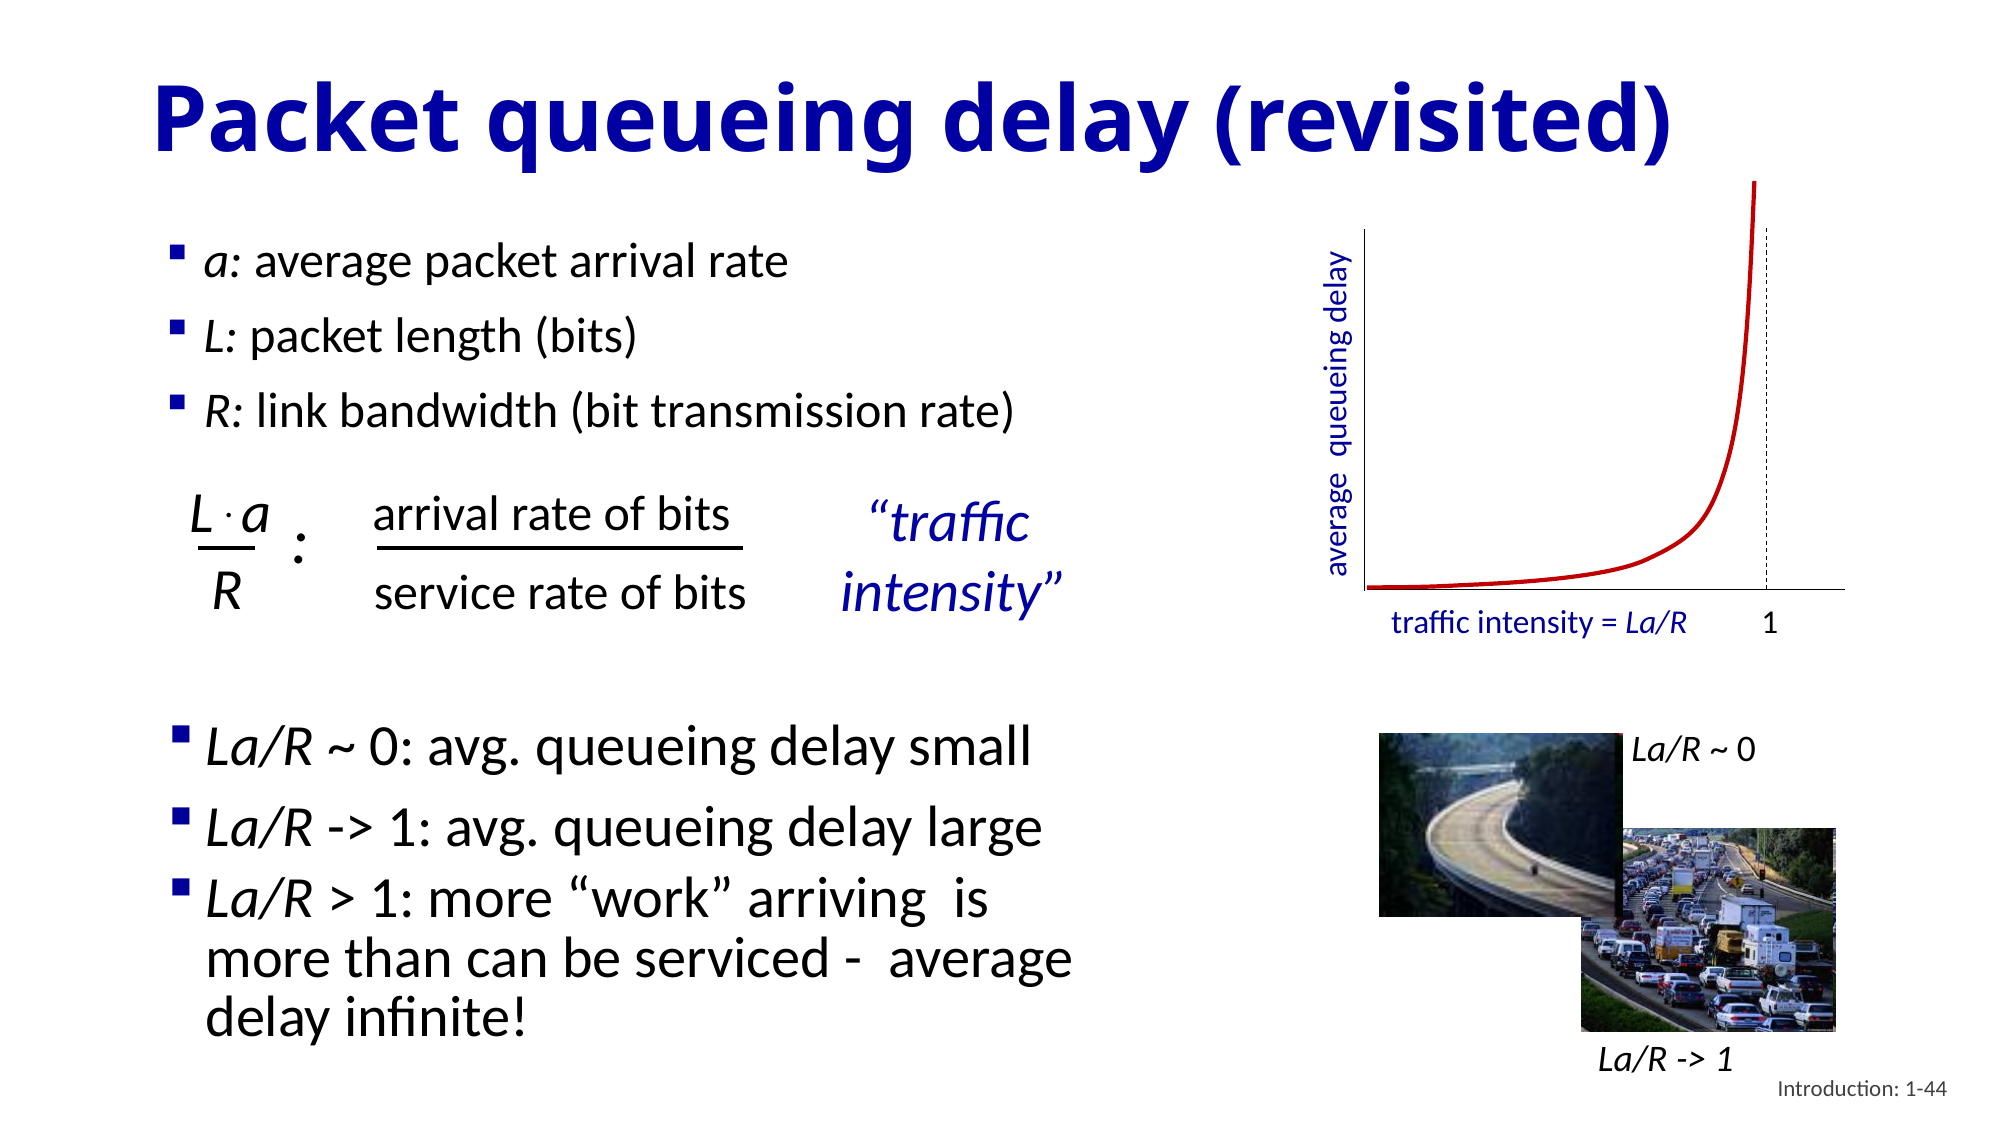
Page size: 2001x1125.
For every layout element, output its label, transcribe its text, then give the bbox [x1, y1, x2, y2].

text_box “traffic intensity” [825, 476, 1083, 631]
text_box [174, 467, 748, 553]
title Packet queueing delay (revisited) [135, 47, 1861, 195]
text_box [197, 489, 743, 585]
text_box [1379, 716, 1836, 1088]
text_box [196, 543, 765, 630]
text_box La/R ~ 0: avg. queueing delay small La/R -> 1: avg. queueing delay large La/R > 1: more “work” arriving is more than can be serviced - average delay infinite! [152, 699, 1134, 1017]
slide_number Introduction: 1-44 [1512, 1056, 1963, 1117]
text_box a: average packet arrival rate L: packet length (bits) R: link bandwidth (bit transmission rate) [150, 227, 1079, 520]
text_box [1312, 180, 1846, 672]
